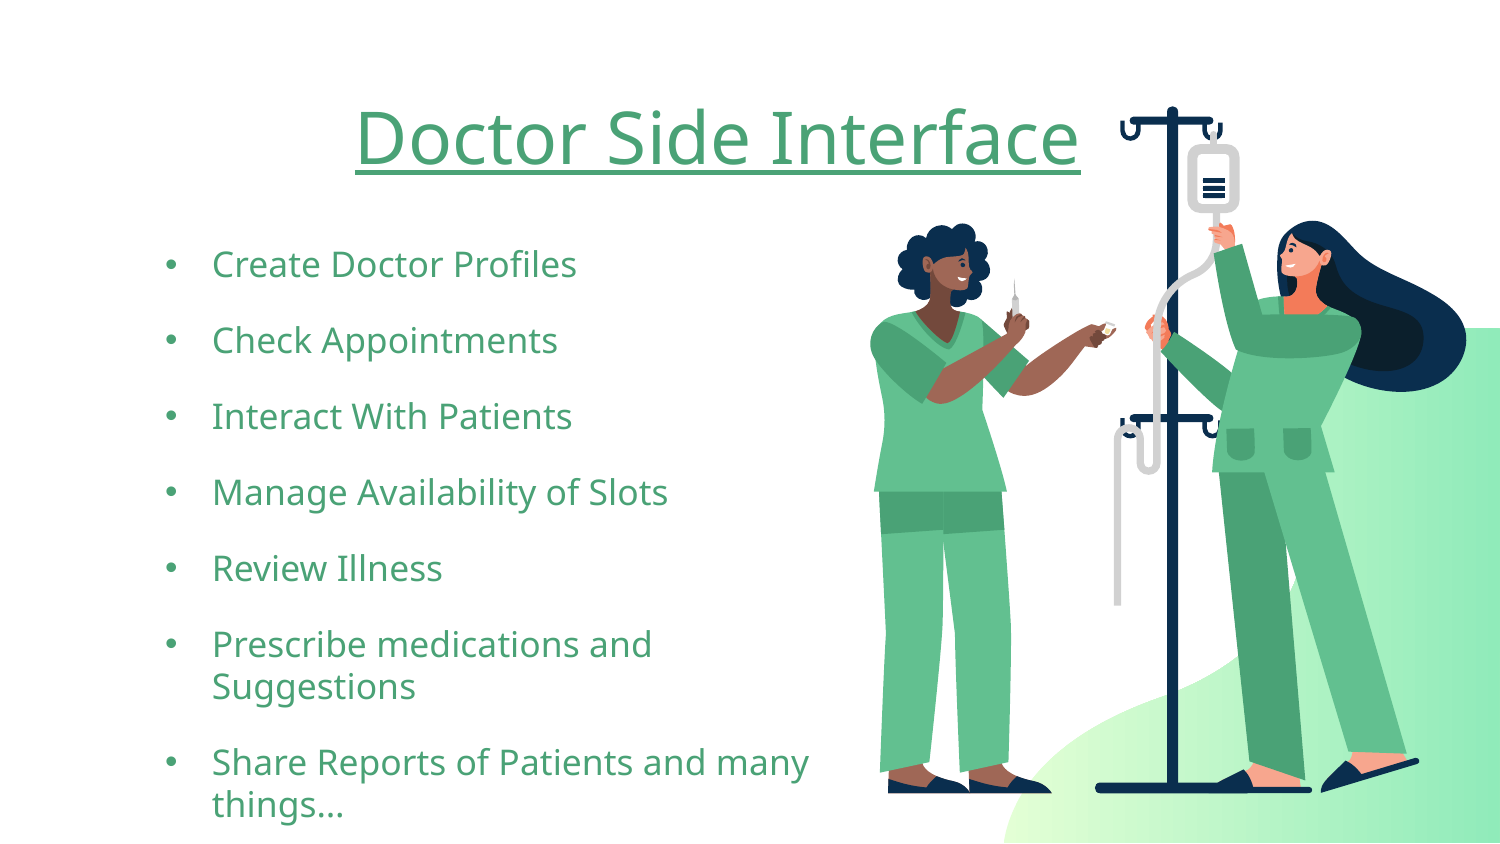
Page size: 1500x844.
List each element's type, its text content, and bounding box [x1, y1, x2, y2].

text_box Create Doctor Profiles Check Appointments Interact With Patients Manage Availability of Slots Review Illness Prescribe medications and Suggestions Share Reports of Patients and many things… [0, 227, 856, 777]
text_box Doctor Side Interface [73, 80, 1363, 190]
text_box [865, 105, 1471, 794]
